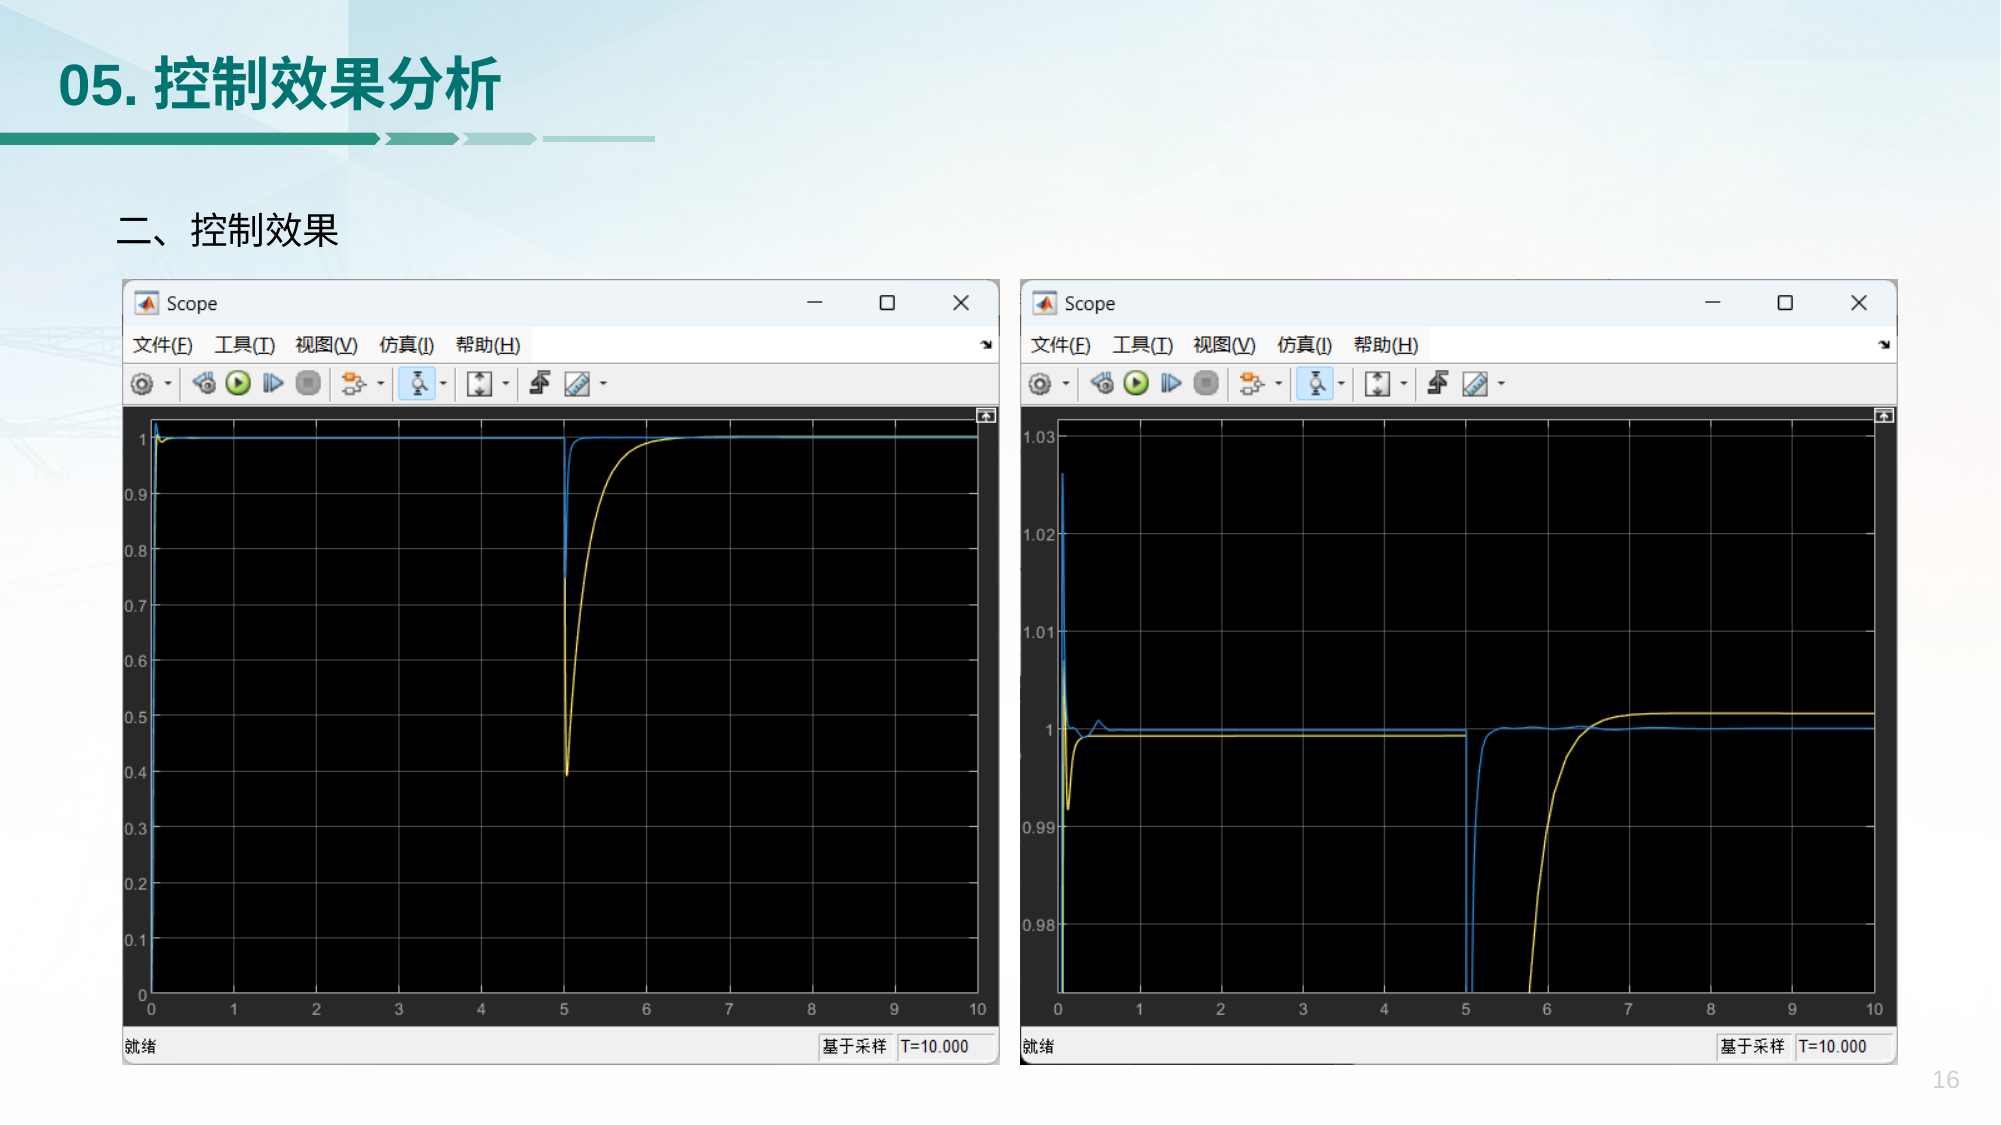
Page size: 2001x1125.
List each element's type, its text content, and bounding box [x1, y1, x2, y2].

slide_number 16 [1524, 1048, 1975, 1109]
text_box 二、控制效果 [100, 199, 356, 259]
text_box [0, 132, 538, 145]
picture [1020, 279, 1898, 1065]
picture [122, 279, 1000, 1065]
text_box 05.控制效果分析 [0, 40, 1460, 125]
